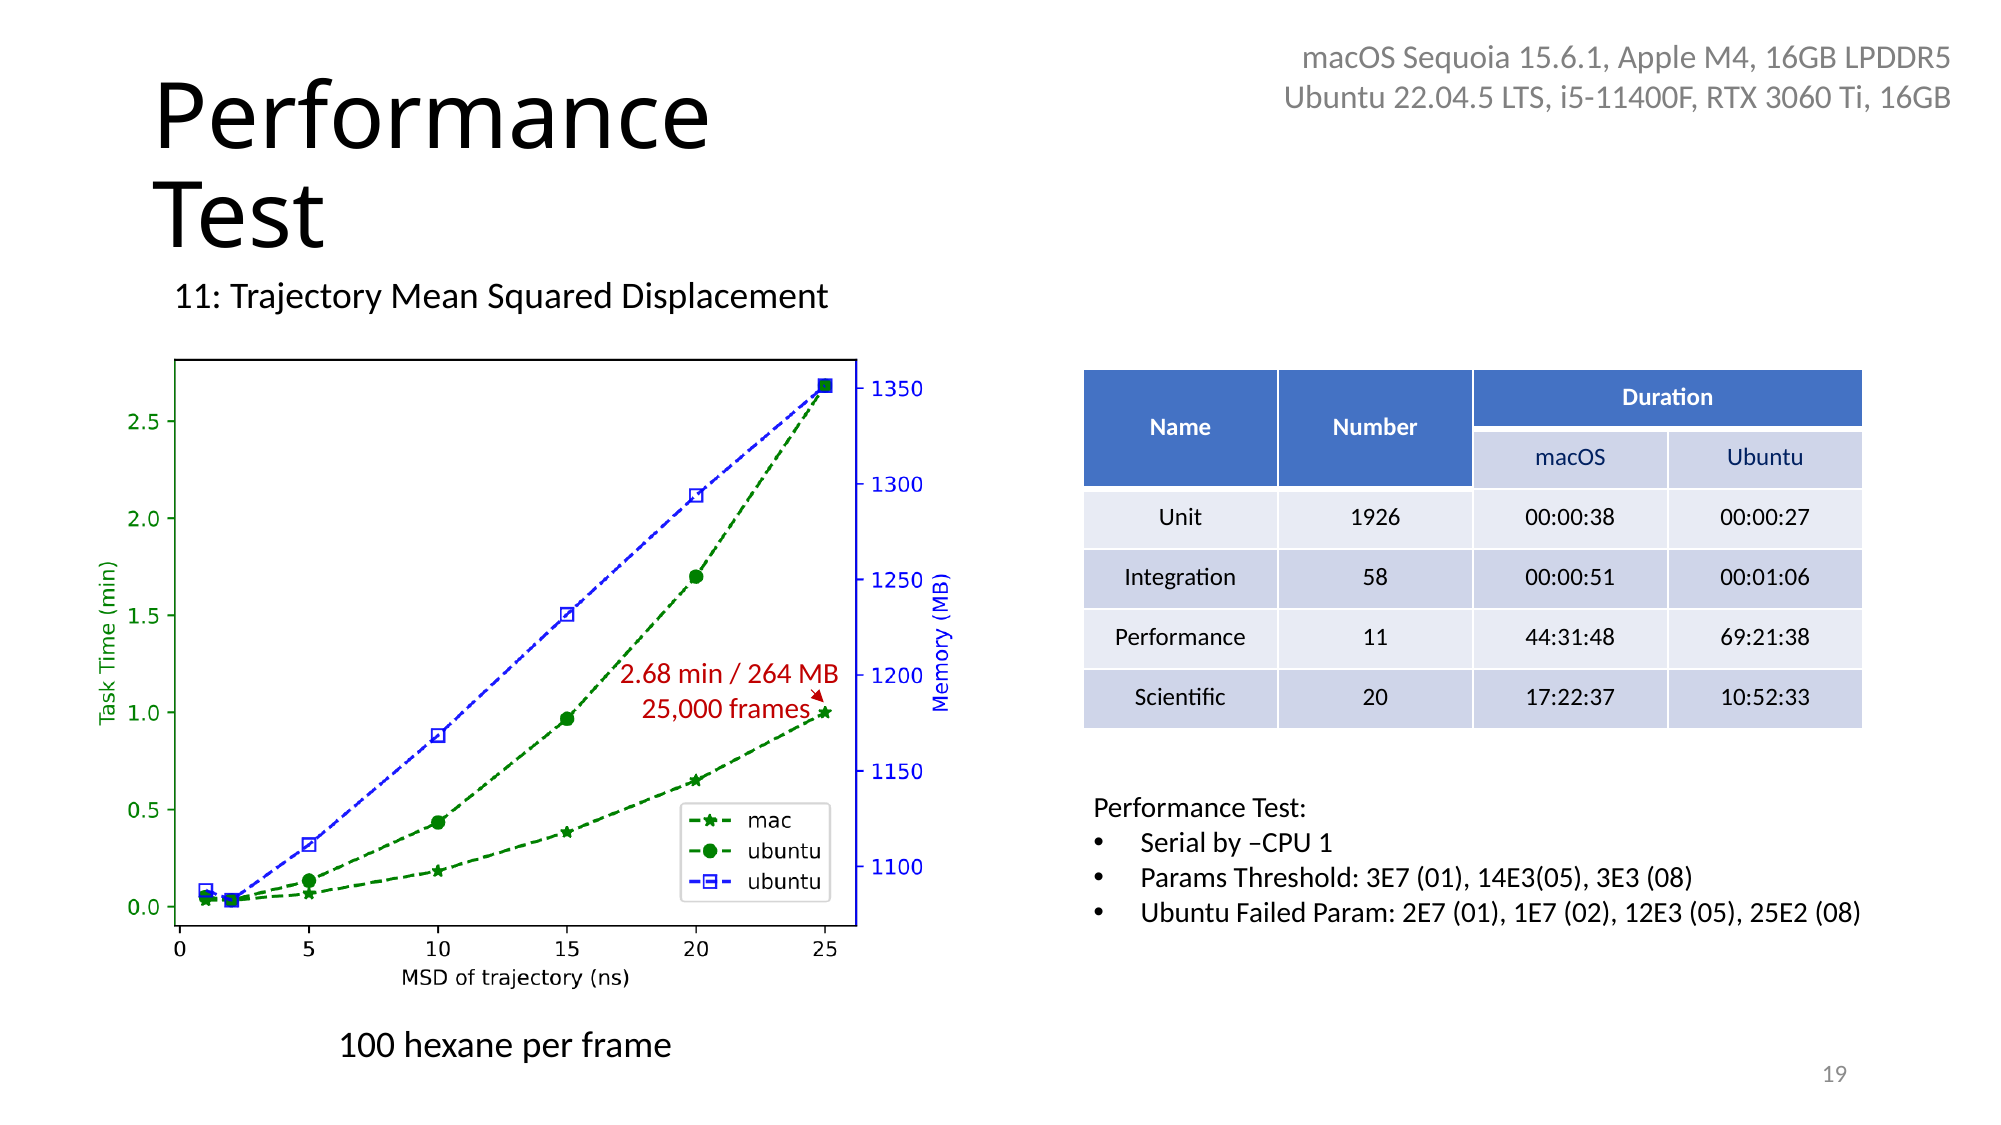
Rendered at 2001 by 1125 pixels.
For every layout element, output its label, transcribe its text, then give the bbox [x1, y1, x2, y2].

table_cell 00:00:51 [1474, 550, 1667, 608]
table_cell Performance [1084, 610, 1277, 668]
table_cell Scientific [1084, 670, 1277, 728]
table_cell macOS [1474, 432, 1667, 488]
table_cell Integration [1084, 550, 1277, 608]
table_cell 11 [1279, 610, 1472, 668]
table_cell Ubuntu [1669, 432, 1862, 488]
table_cell 00:00:27 [1669, 490, 1862, 548]
table_cell 1926 [1279, 492, 1472, 548]
table_cell Unit [1084, 492, 1277, 548]
table_cell 44:31:48 [1474, 610, 1667, 668]
table_cell 69:21:38 [1669, 610, 1862, 668]
picture [74, 337, 975, 1013]
table_cell 00:00:38 [1474, 490, 1667, 548]
table_header Duration [1474, 370, 1862, 426]
text_box Performance Test: Serial by –CPU 1 Params Threshold: 3E7 (01), 14E3(05), 3E3 (08) Ubuntu Failed Param: 2E7 (01), 1E7 (02), 12E3 (05), 25E2 (08) [1078, 781, 1877, 936]
text_box macOS Sequoia 15.6.1, Apple M4, 16GB LPDDR5 Ubuntu 22.04.5 LTS, i5-11400F, RTX 3060 Ti, 16GB [1268, 27, 1967, 123]
table_cell 17:22:37 [1474, 670, 1667, 728]
table_cell 58 [1279, 550, 1472, 608]
title Performance Test [137, 59, 862, 278]
table_header Name [1084, 370, 1277, 486]
text_box 100 hexane per frame [323, 1013, 693, 1073]
table_header Number [1279, 370, 1472, 486]
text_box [811, 689, 824, 703]
text_box 11: Trajectory Mean Squared Displacement [158, 263, 855, 324]
table_cell 10:52:33 [1669, 670, 1862, 728]
table_cell 00:01:06 [1669, 550, 1862, 608]
slide_number 19 [1412, 1042, 1863, 1103]
table_cell 20 [1279, 670, 1472, 728]
